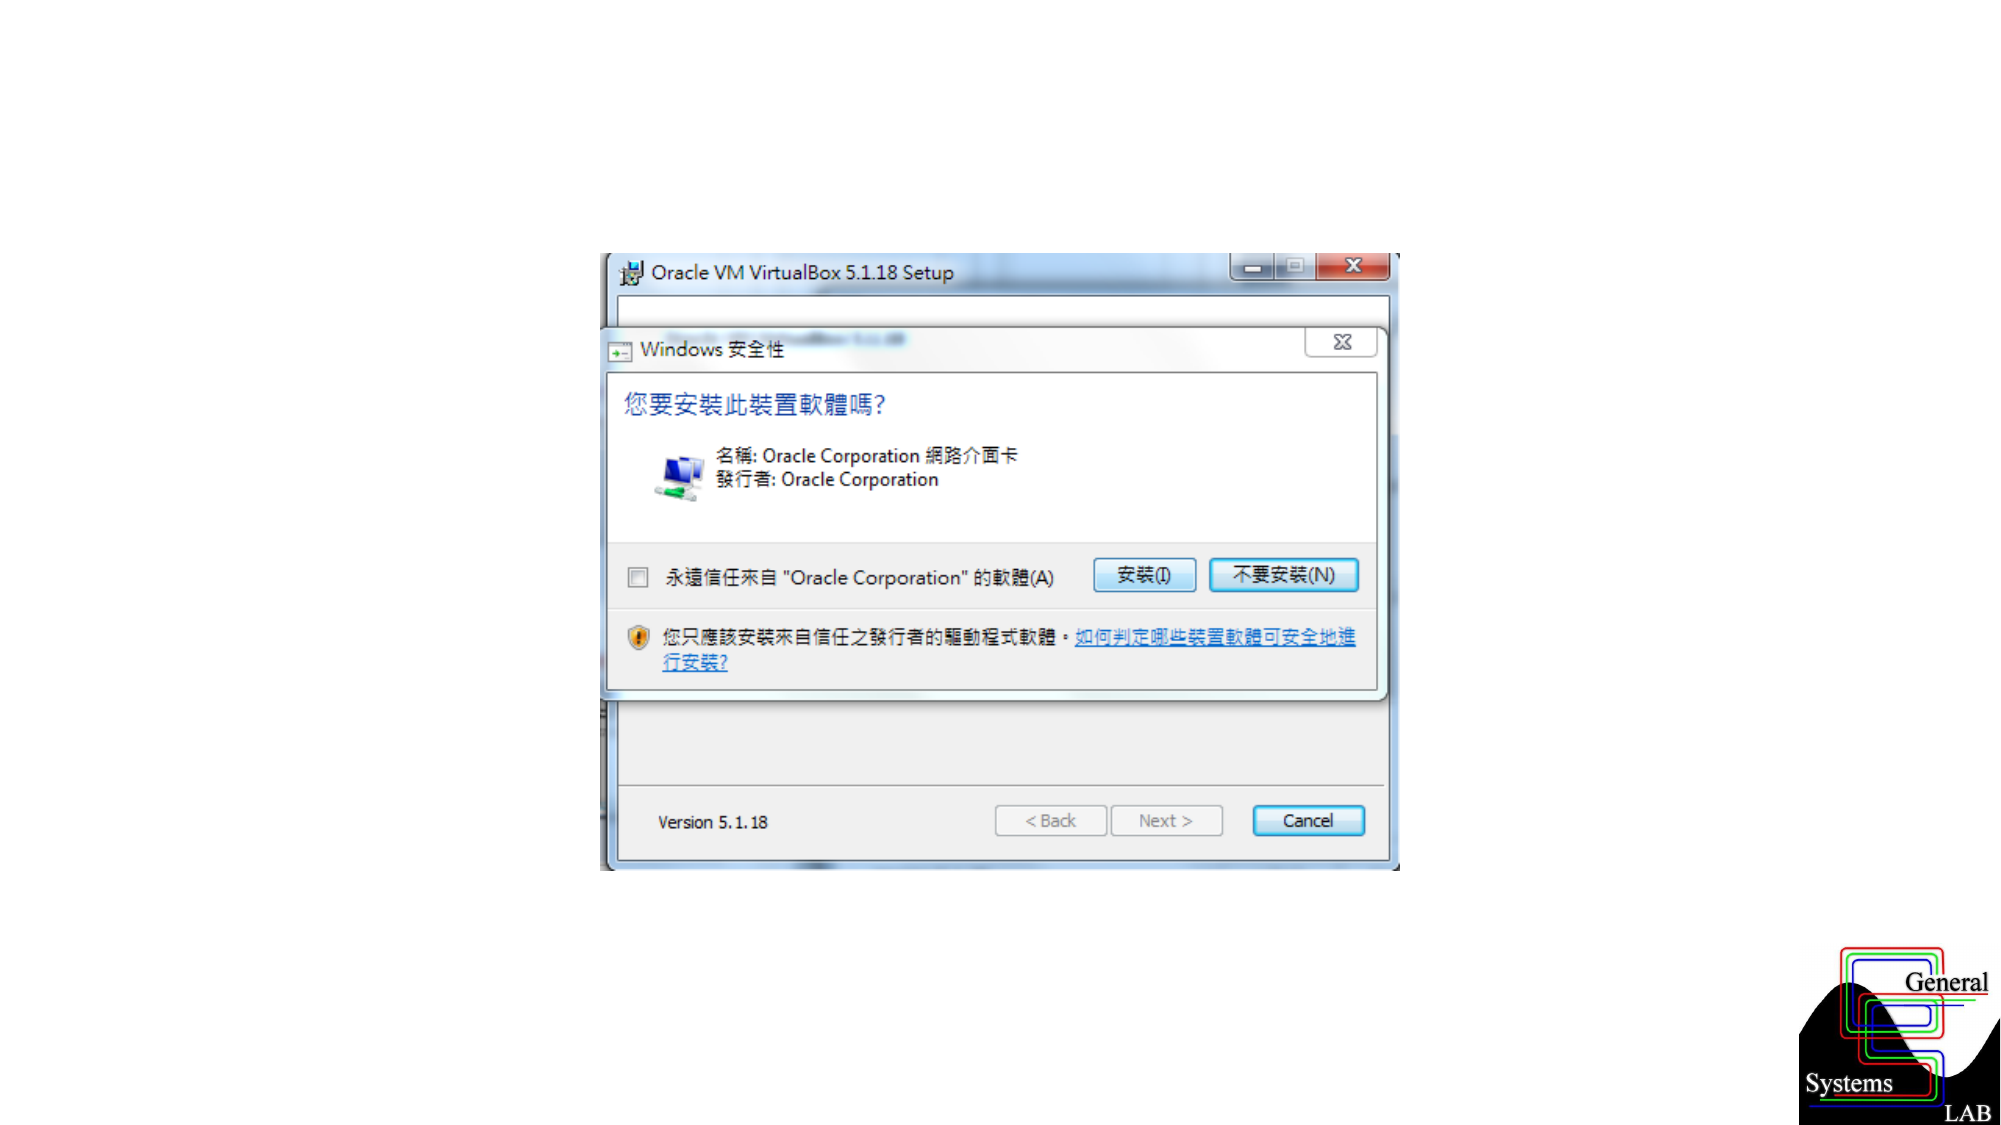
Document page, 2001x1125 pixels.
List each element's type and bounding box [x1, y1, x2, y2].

picture [1799, 943, 2001, 1125]
picture [599, 253, 1400, 872]
